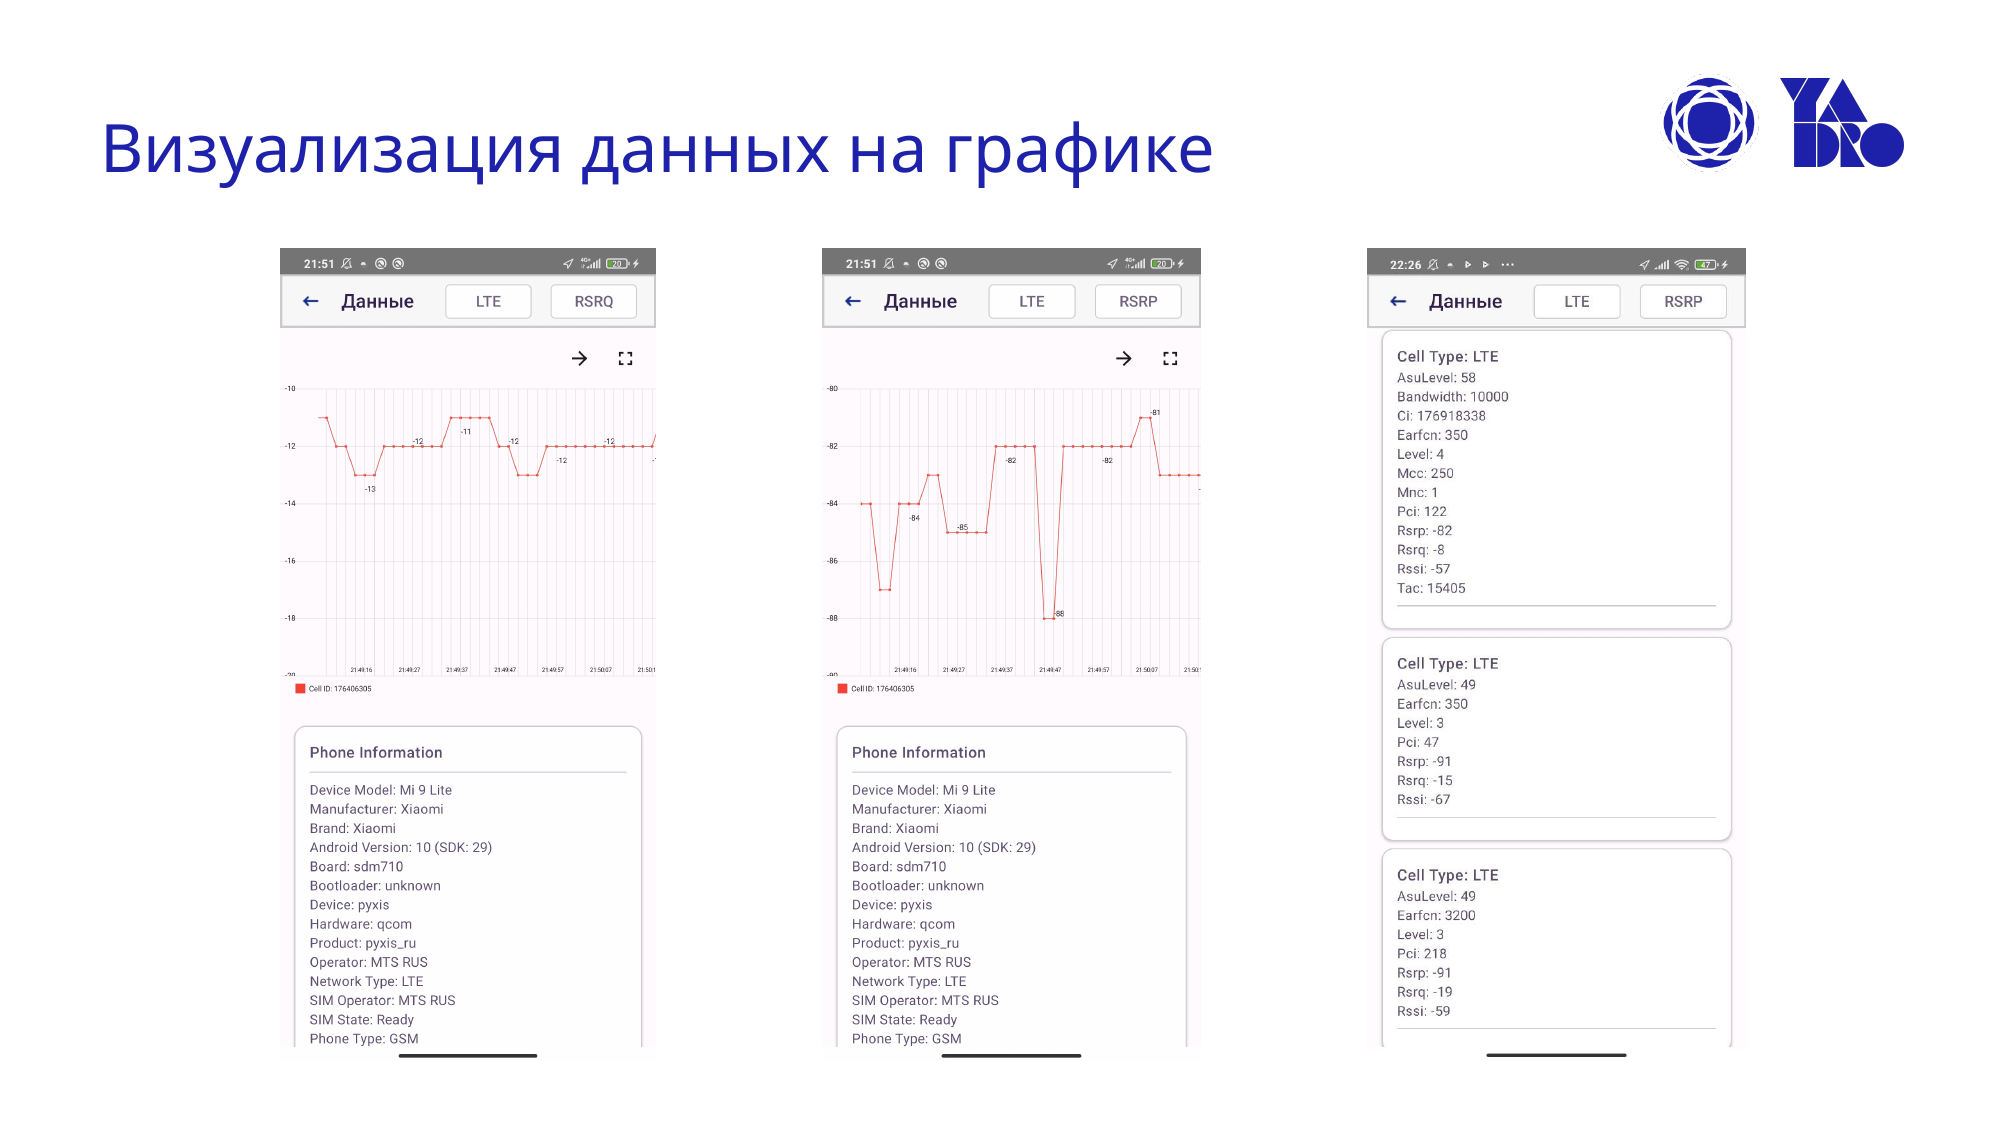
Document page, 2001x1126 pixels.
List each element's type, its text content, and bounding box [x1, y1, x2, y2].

text_box Визуализация данных на графике [94, 123, 1635, 178]
picture [1780, 78, 1904, 167]
picture [1659, 73, 1759, 173]
picture [280, 248, 656, 1062]
picture [821, 248, 1201, 1062]
picture [1366, 248, 1746, 1062]
